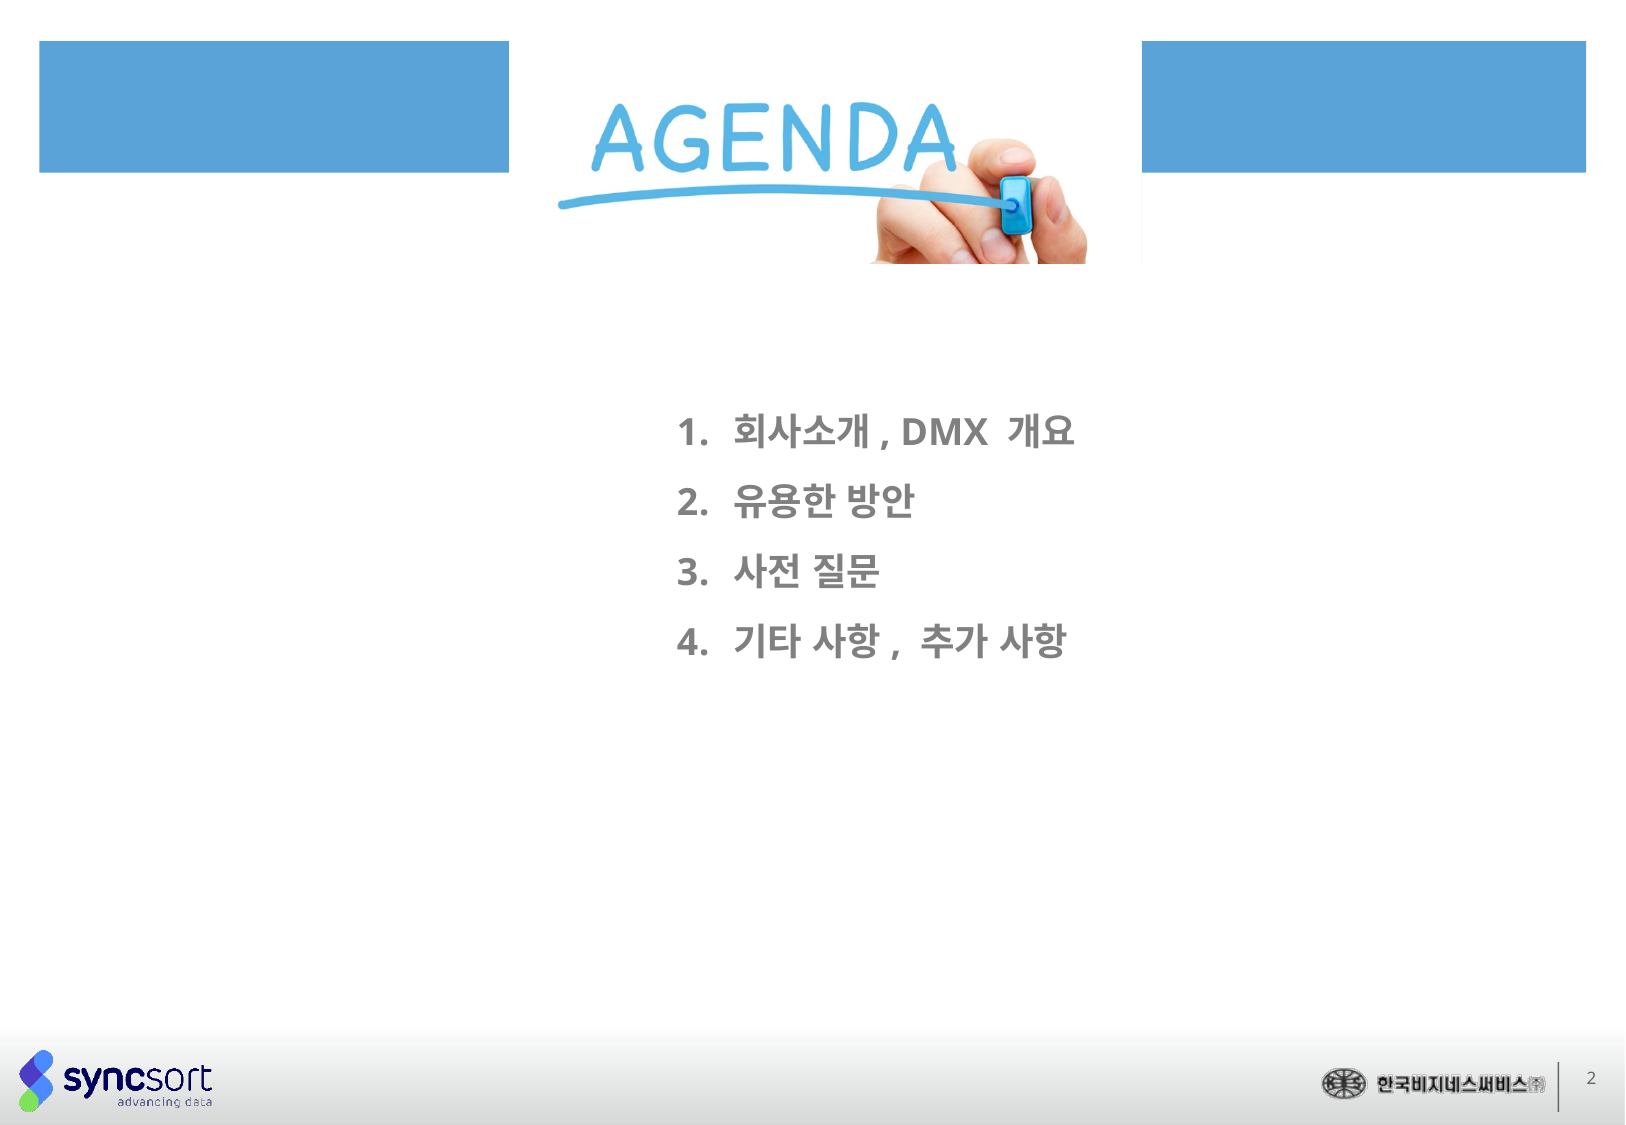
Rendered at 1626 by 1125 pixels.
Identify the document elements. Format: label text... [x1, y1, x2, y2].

picture [0, 1024, 1625, 1125]
text_box 회사소개, DMX 개요 유용한 방안 사전 질문 기타 사항, 추가 사항 [662, 400, 1092, 671]
picture [509, 41, 1142, 264]
text_box 누구나 쉽게 사용 (Ease of Use) [249, 164, 1375, 277]
